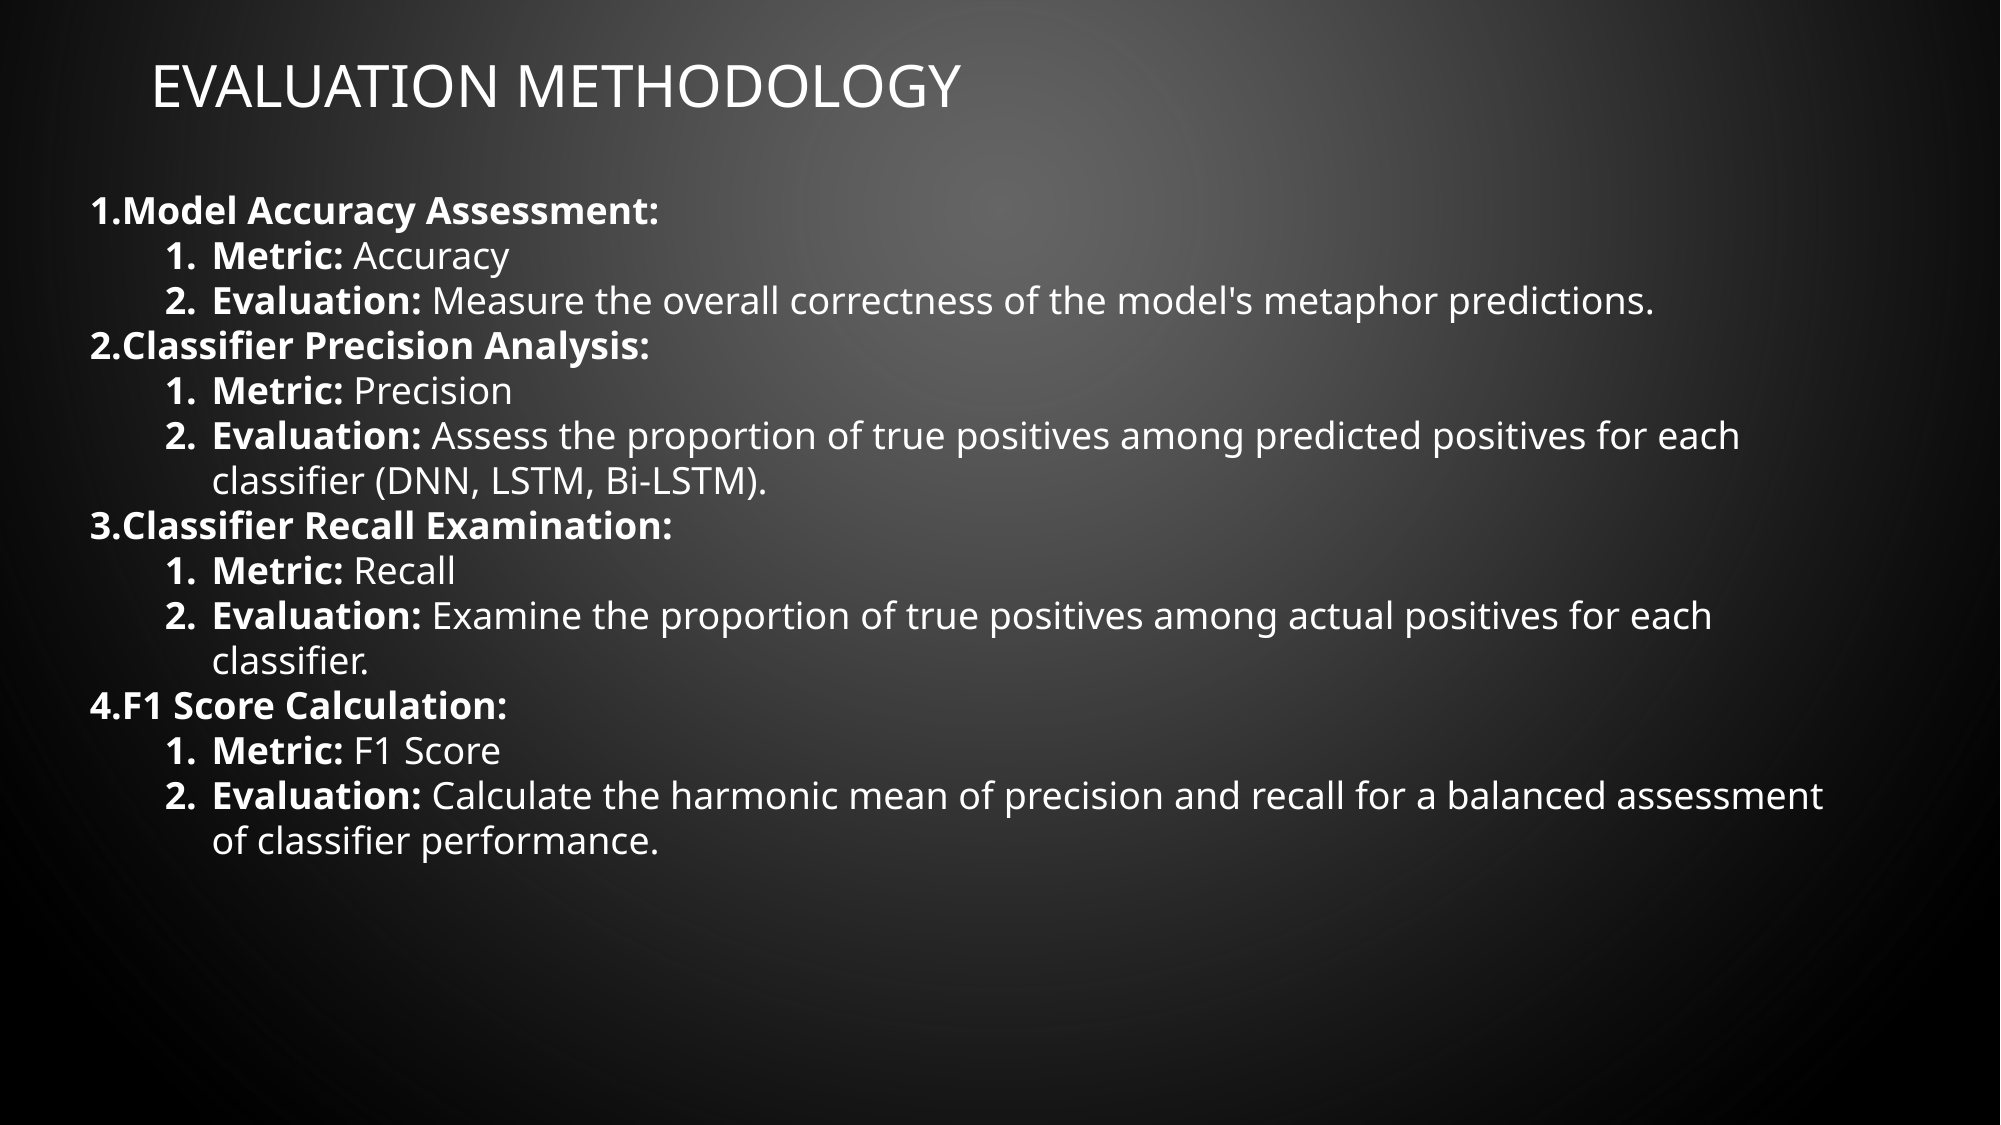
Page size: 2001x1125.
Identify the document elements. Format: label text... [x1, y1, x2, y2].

picture [0, 0, 2000, 1125]
text_box Model Accuracy Assessment: Metric: Accuracy Evaluation: Measure the overall correctness of the model's metaphor predictions. Classifier Precision Analysis: Metric: Precision Evaluation: Assess the proportion of true positives among predicted positives for each classifier (DNN, LSTM, Bi-LSTM). Classifier Recall Examination: Metric: Recall Evaluation: Examine the proportion of true positives among actual positives for each classifier. F1 Score Calculation: Metric: F1 Score Evaluation: Calculate the harmonic mean of precision and recall for a balanced assessment of classifier performance. [74, 179, 1865, 930]
title Evaluation Methodology [60, 32, 1053, 146]
